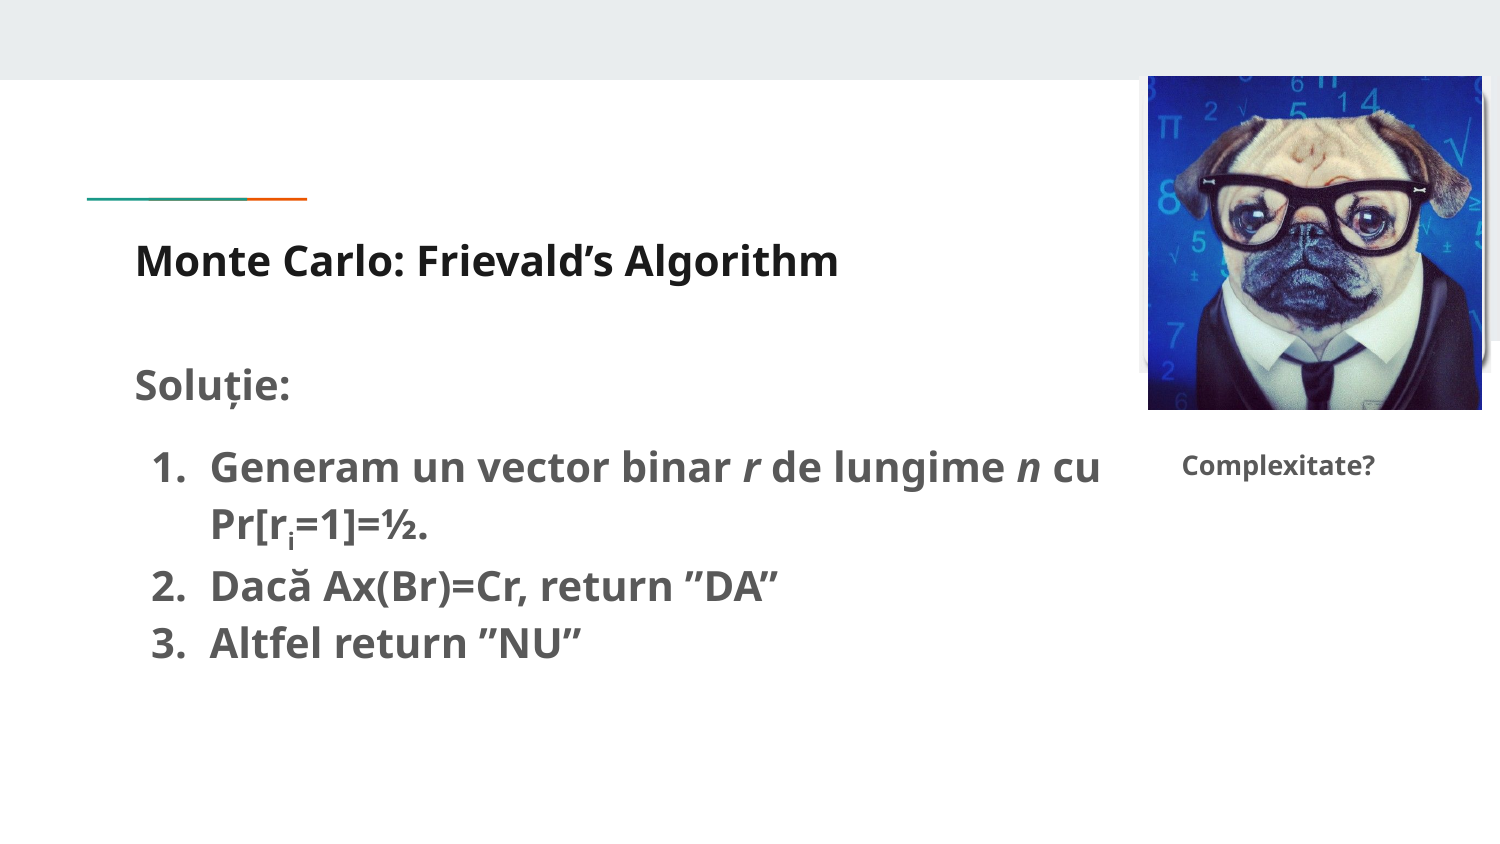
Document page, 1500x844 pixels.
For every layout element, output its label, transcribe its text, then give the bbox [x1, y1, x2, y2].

picture [1138, 75, 1500, 410]
text_box Complexitate? [1166, 433, 1466, 496]
title Monte Carlo: Frievald’s Algorithm [119, 216, 1133, 305]
list Soluție: Generam un vector binar r de lungime n cu Pr[ri=1]=½. Dacă Ax(Br)=Cr, return ”DA” Altfel return ”NU” [119, 341, 1139, 838]
